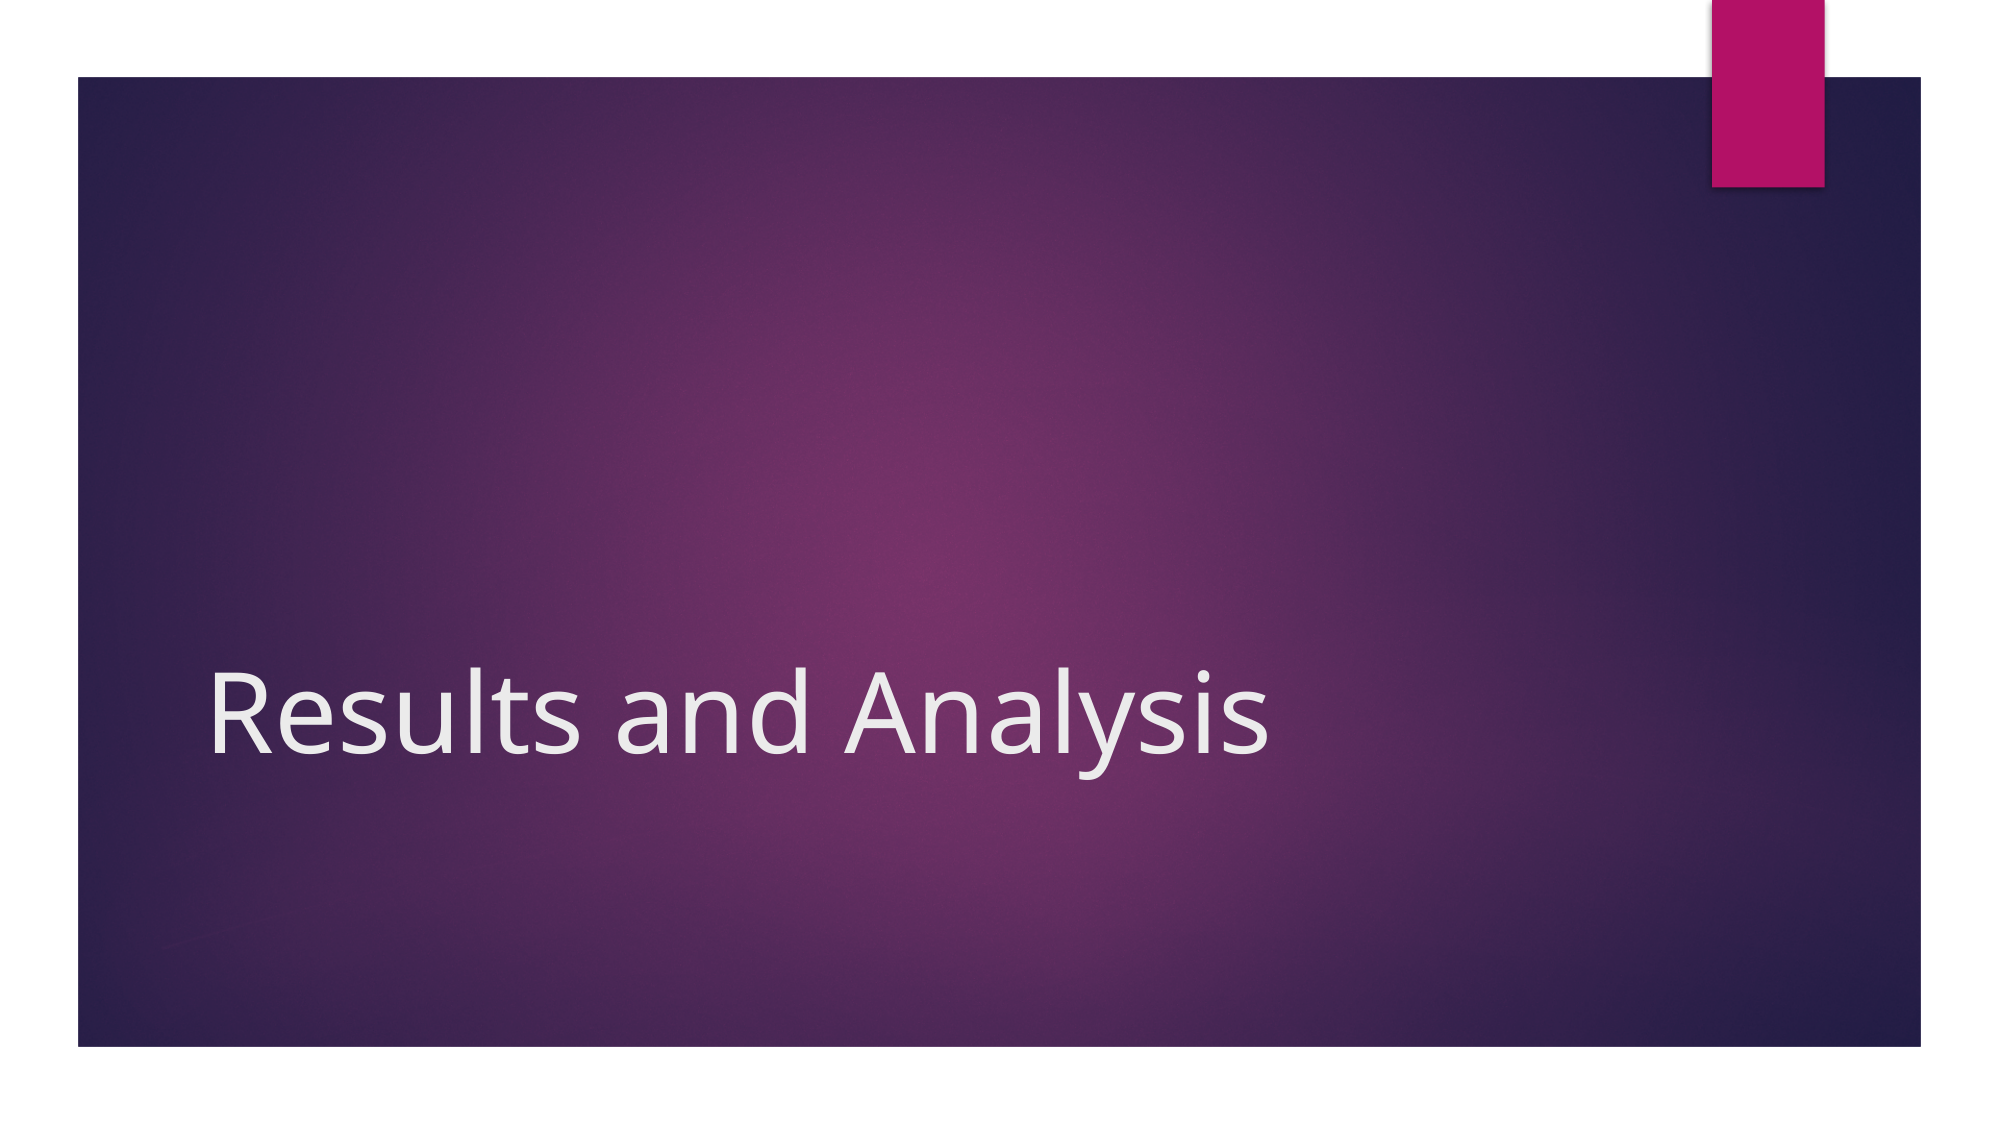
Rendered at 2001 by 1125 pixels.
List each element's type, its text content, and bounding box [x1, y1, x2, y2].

title Results and Analysis [189, 344, 1638, 784]
